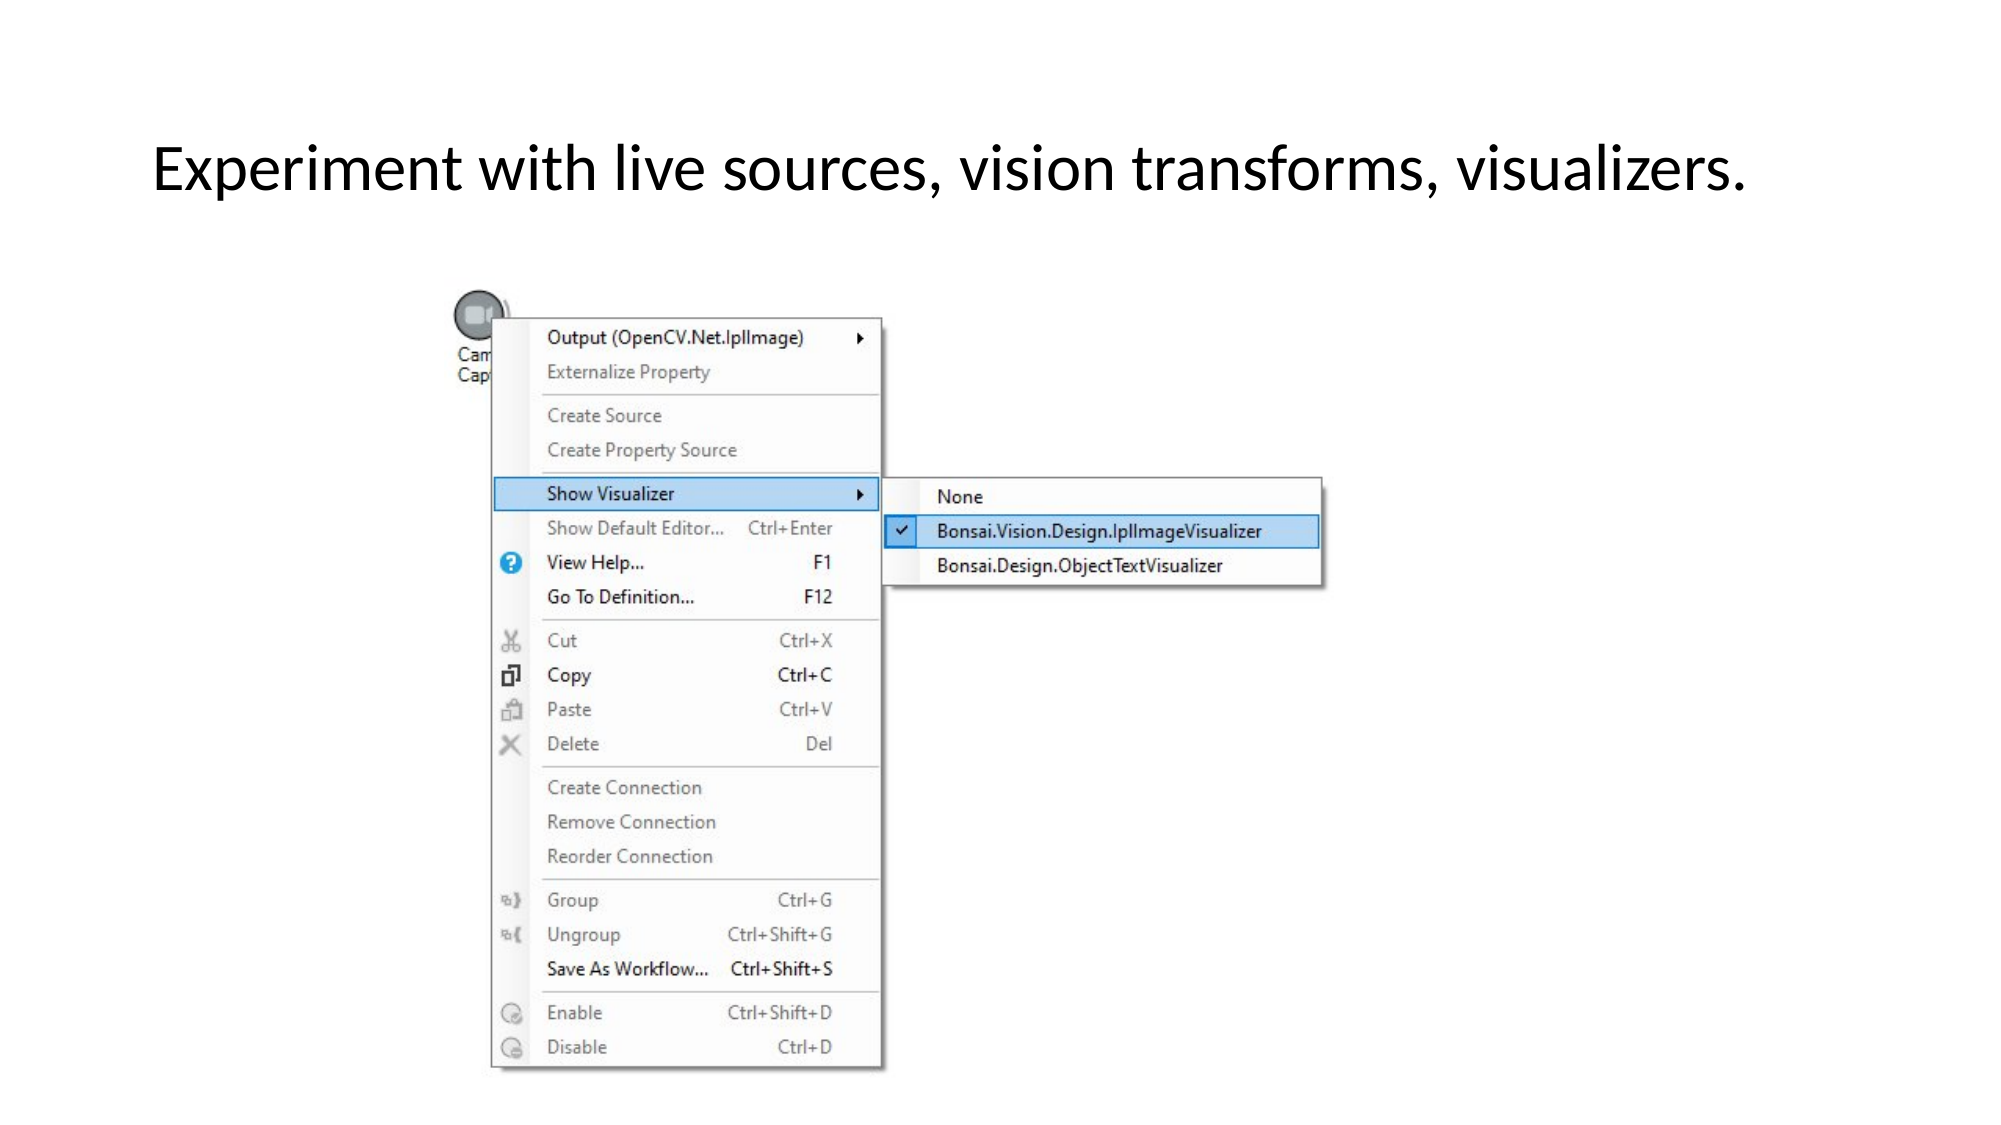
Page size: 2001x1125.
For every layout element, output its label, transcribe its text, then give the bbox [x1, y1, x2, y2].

title Experiment with live sources, vision transforms, visualizers. [137, 59, 1863, 278]
picture [444, 277, 1363, 1089]
